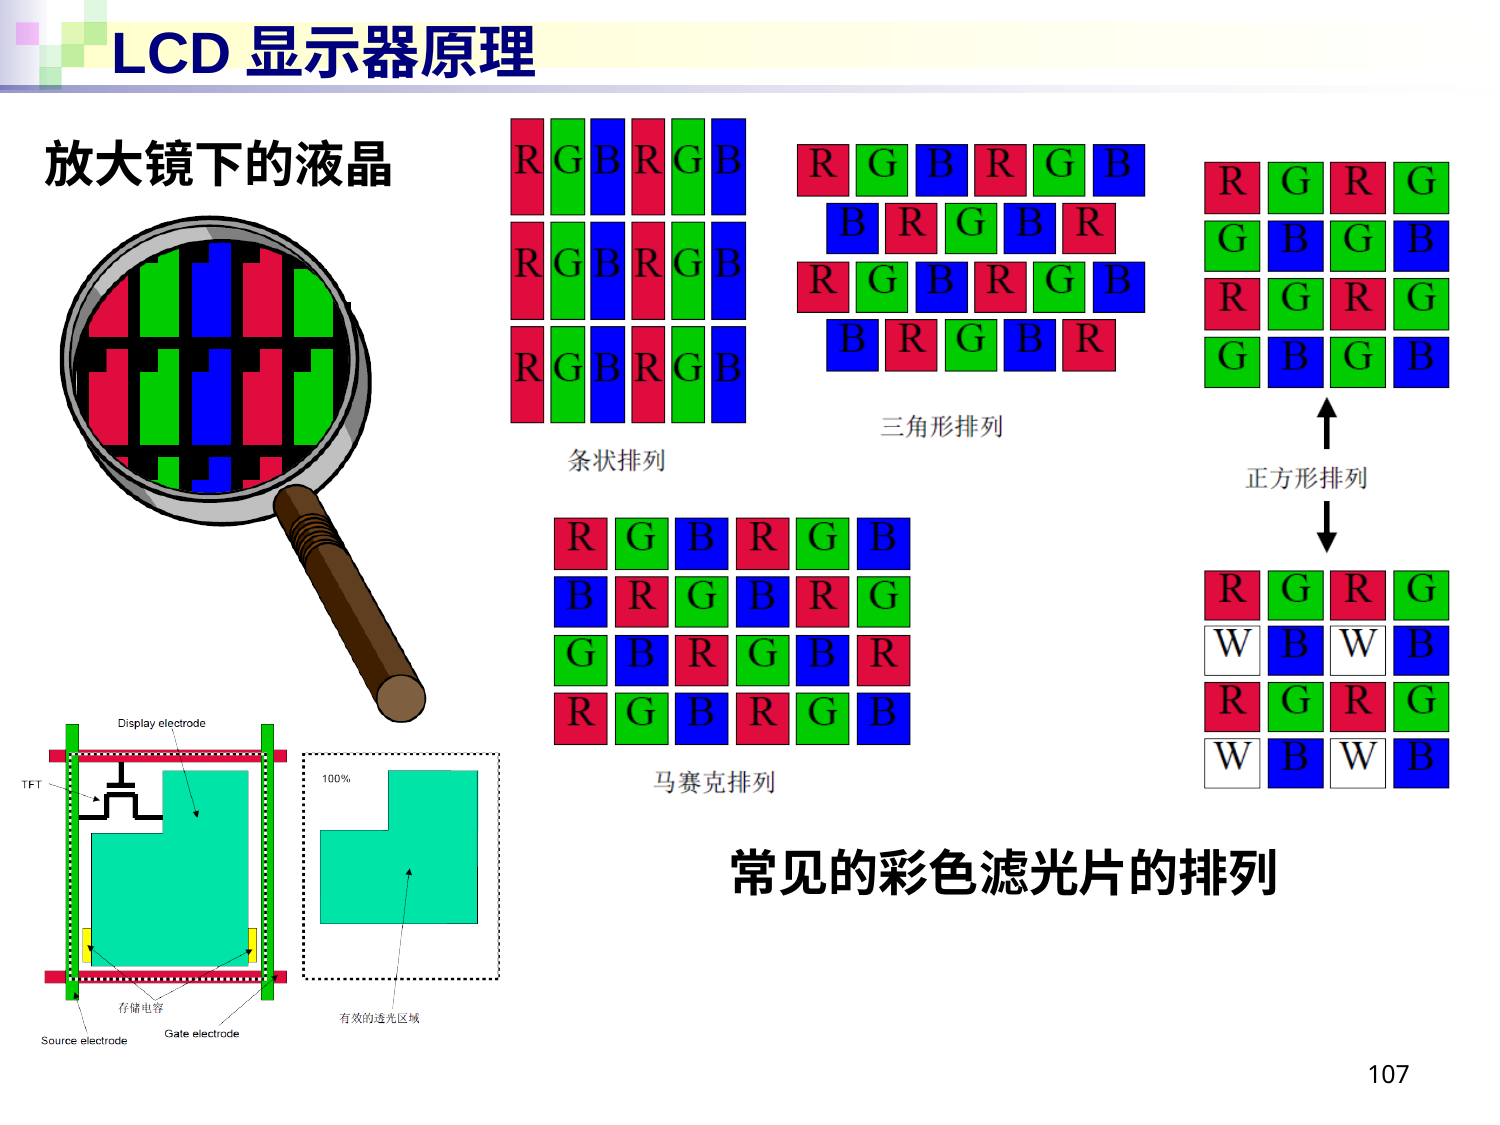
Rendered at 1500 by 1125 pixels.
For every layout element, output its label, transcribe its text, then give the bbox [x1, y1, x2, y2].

text_box 常见的彩色滤光片的排列 [608, 834, 1400, 905]
list 放大镜下的液晶 [29, 125, 496, 197]
picture [17, 109, 1459, 1048]
title LCD显示器原理 [96, 6, 1448, 94]
slide_number 107 [1074, 1024, 1426, 1101]
